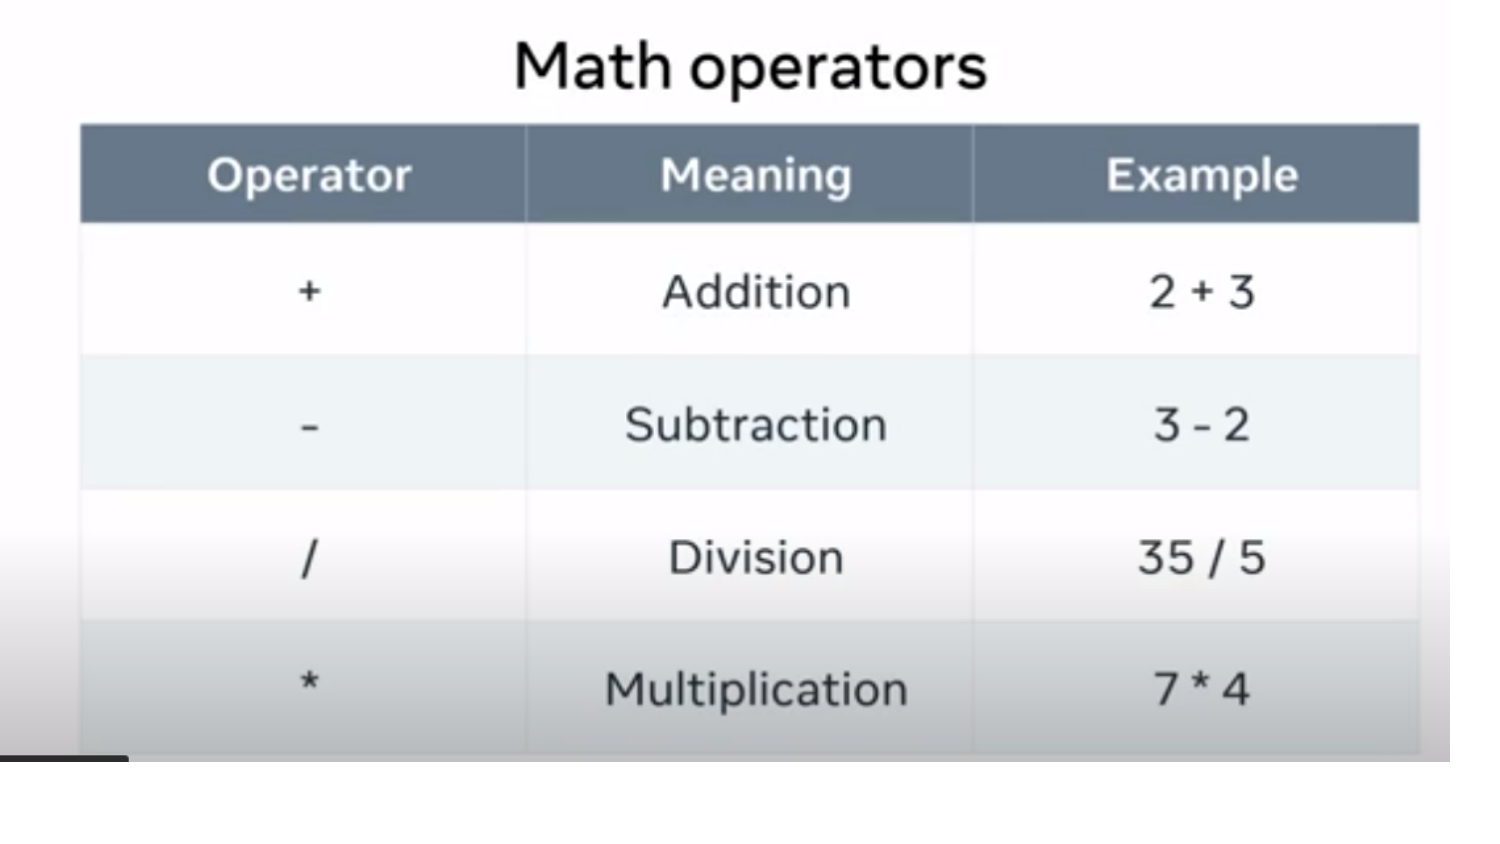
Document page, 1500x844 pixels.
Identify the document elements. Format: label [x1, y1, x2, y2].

picture [0, 0, 1451, 763]
